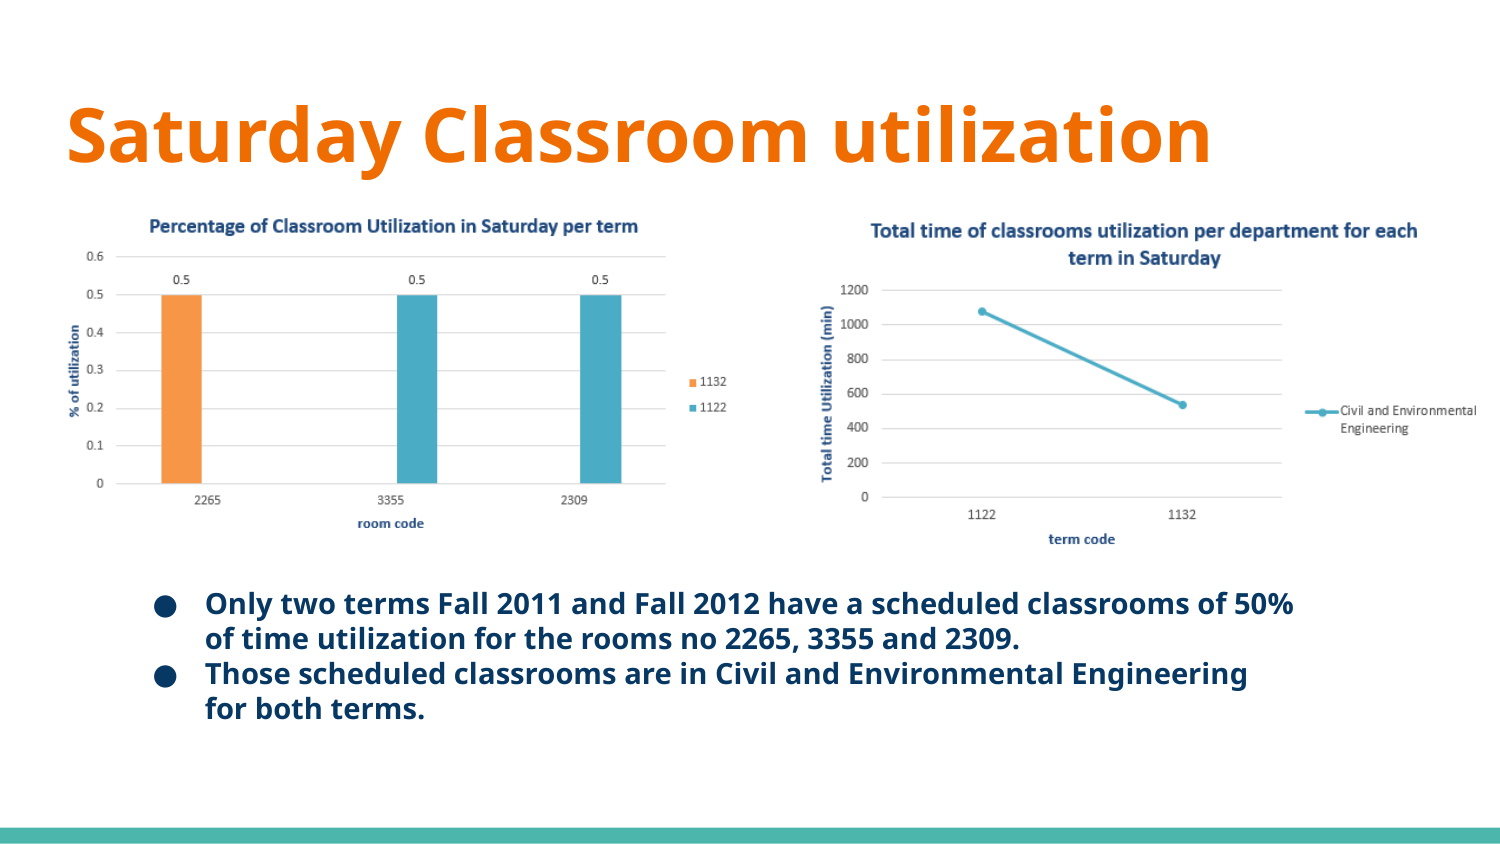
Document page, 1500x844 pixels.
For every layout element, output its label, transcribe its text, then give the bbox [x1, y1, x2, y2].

picture [807, 207, 1489, 563]
text_box Only two terms Fall 2011 and Fall 2012 have a scheduled classrooms of 50% of time utilization for the rooms no 2265, 3355 and 2309. Those scheduled classrooms are in Civil and Environmental Engineering for both terms. [114, 570, 1312, 723]
picture [50, 207, 732, 548]
title Saturday Classroom utilization [51, 72, 1449, 189]
